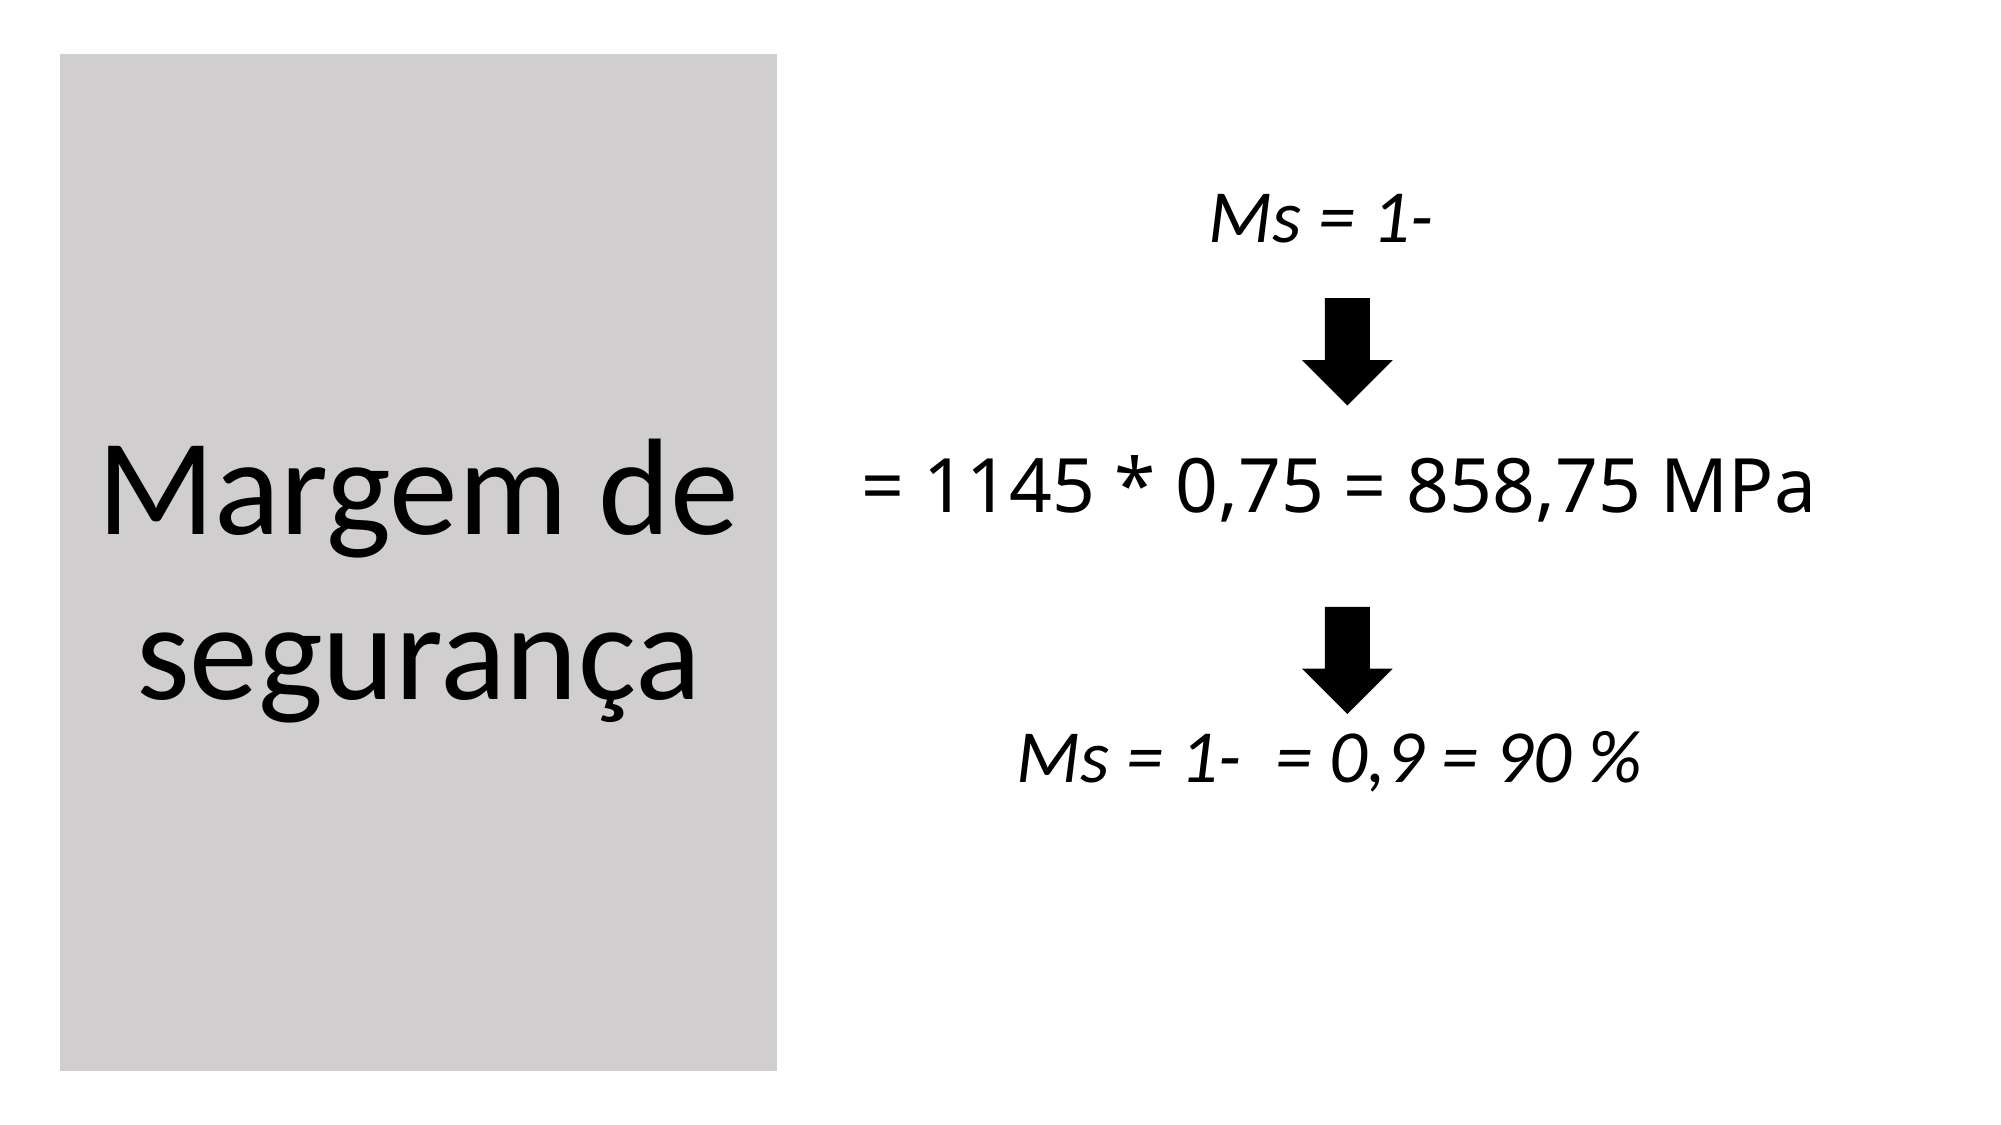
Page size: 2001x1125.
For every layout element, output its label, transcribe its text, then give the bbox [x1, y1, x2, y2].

text_box [1302, 606, 1393, 715]
text_box [1302, 298, 1393, 406]
text_box Margem de segurança [60, 54, 777, 1071]
